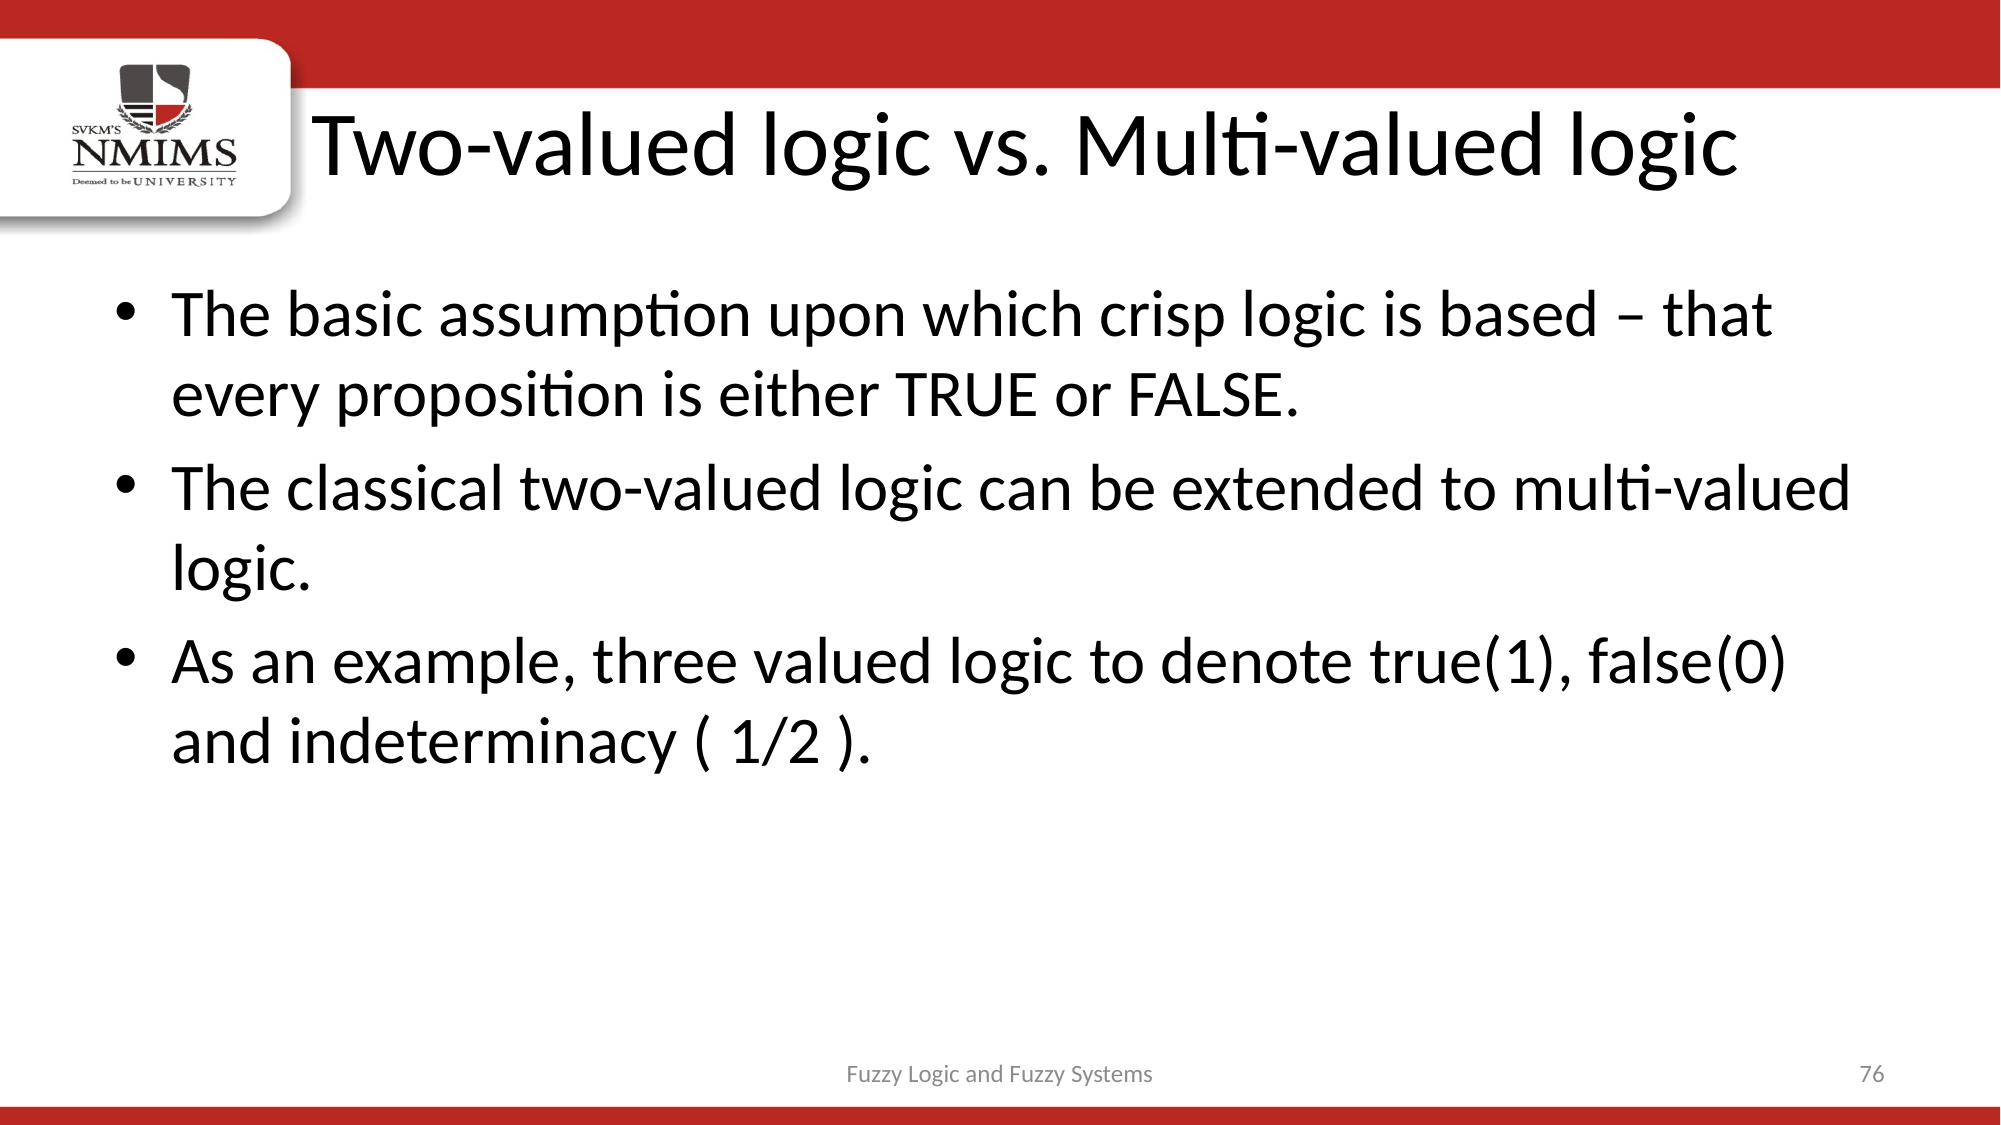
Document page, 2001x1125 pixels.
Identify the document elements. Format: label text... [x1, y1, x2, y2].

slide_number 76 [1433, 1042, 1900, 1103]
title Two-valued logic vs. Multi-valued logic [152, 45, 1900, 233]
footer Fuzzy Logic and Fuzzy Systems [683, 1042, 1317, 1103]
list The basic assumption upon which crisp logic is based – that every proposition is either TRUE or FALSE. The classical two-valued logic can be extended to multi-valued logic. As an example, three valued logic to denote true(1), false(0) and indeterminacy ( 1/2 ). [99, 262, 1900, 1005]
picture [0, 0, 2001, 1125]
